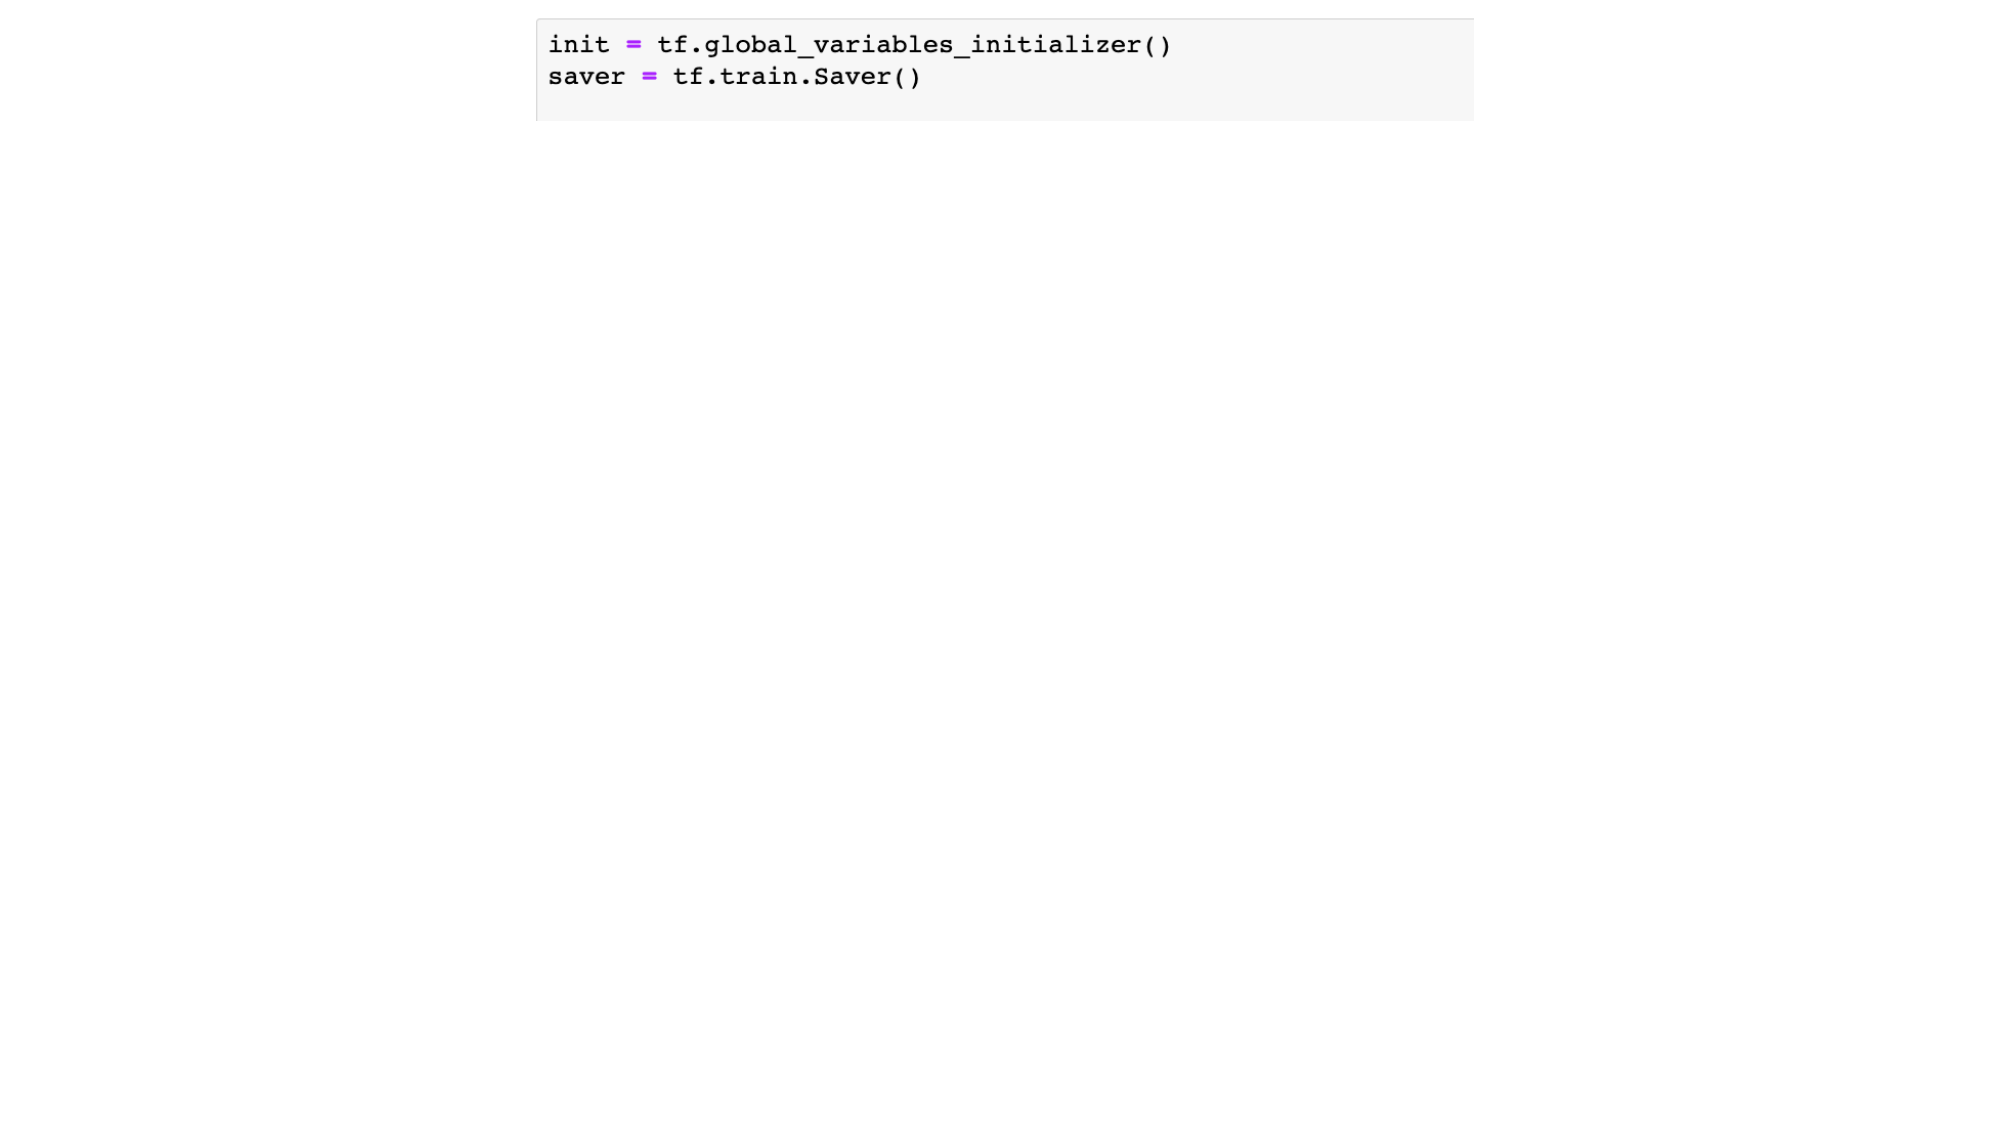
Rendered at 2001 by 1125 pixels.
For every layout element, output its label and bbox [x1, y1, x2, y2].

picture [400, 0, 1629, 1125]
